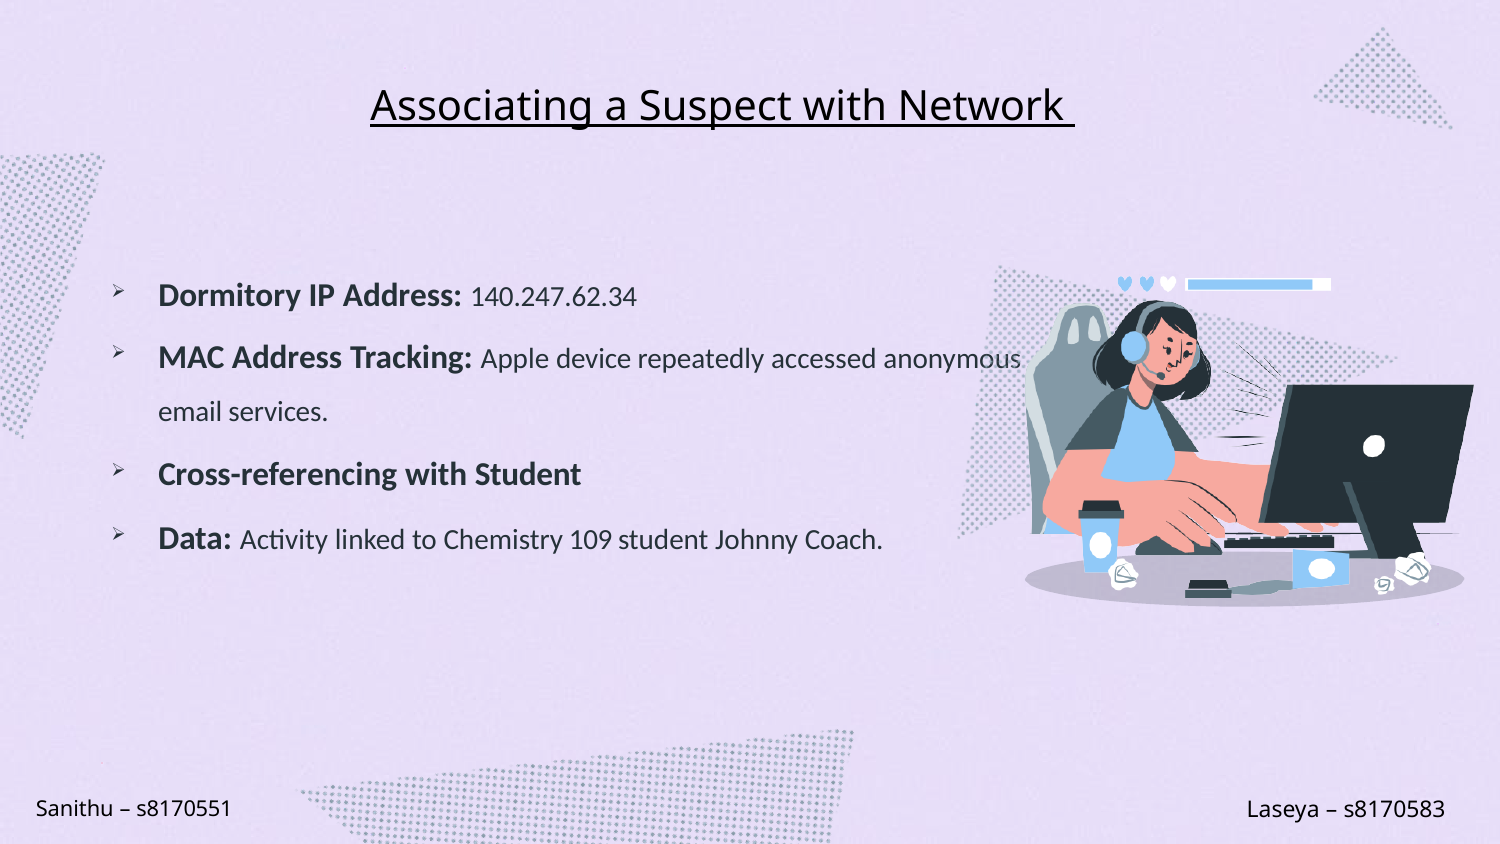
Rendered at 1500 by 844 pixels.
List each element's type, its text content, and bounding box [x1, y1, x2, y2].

picture [0, 0, 1500, 844]
footer Laseya – s8170583 [1244, 793, 1449, 844]
slide_number Sanithu – s8170551 [33, 794, 279, 844]
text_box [909, 198, 1475, 607]
text_box Dormitory IP Address: 140.247.62.34 MAC Address Tracking: Apple device repeatedly accessed anonymous email services. Cross-referencing with Student Data: Activity linked to Chemistry 109 student Johnny Coach. [109, 244, 904, 557]
title Associating a Suspect with Network [225, 62, 1077, 220]
